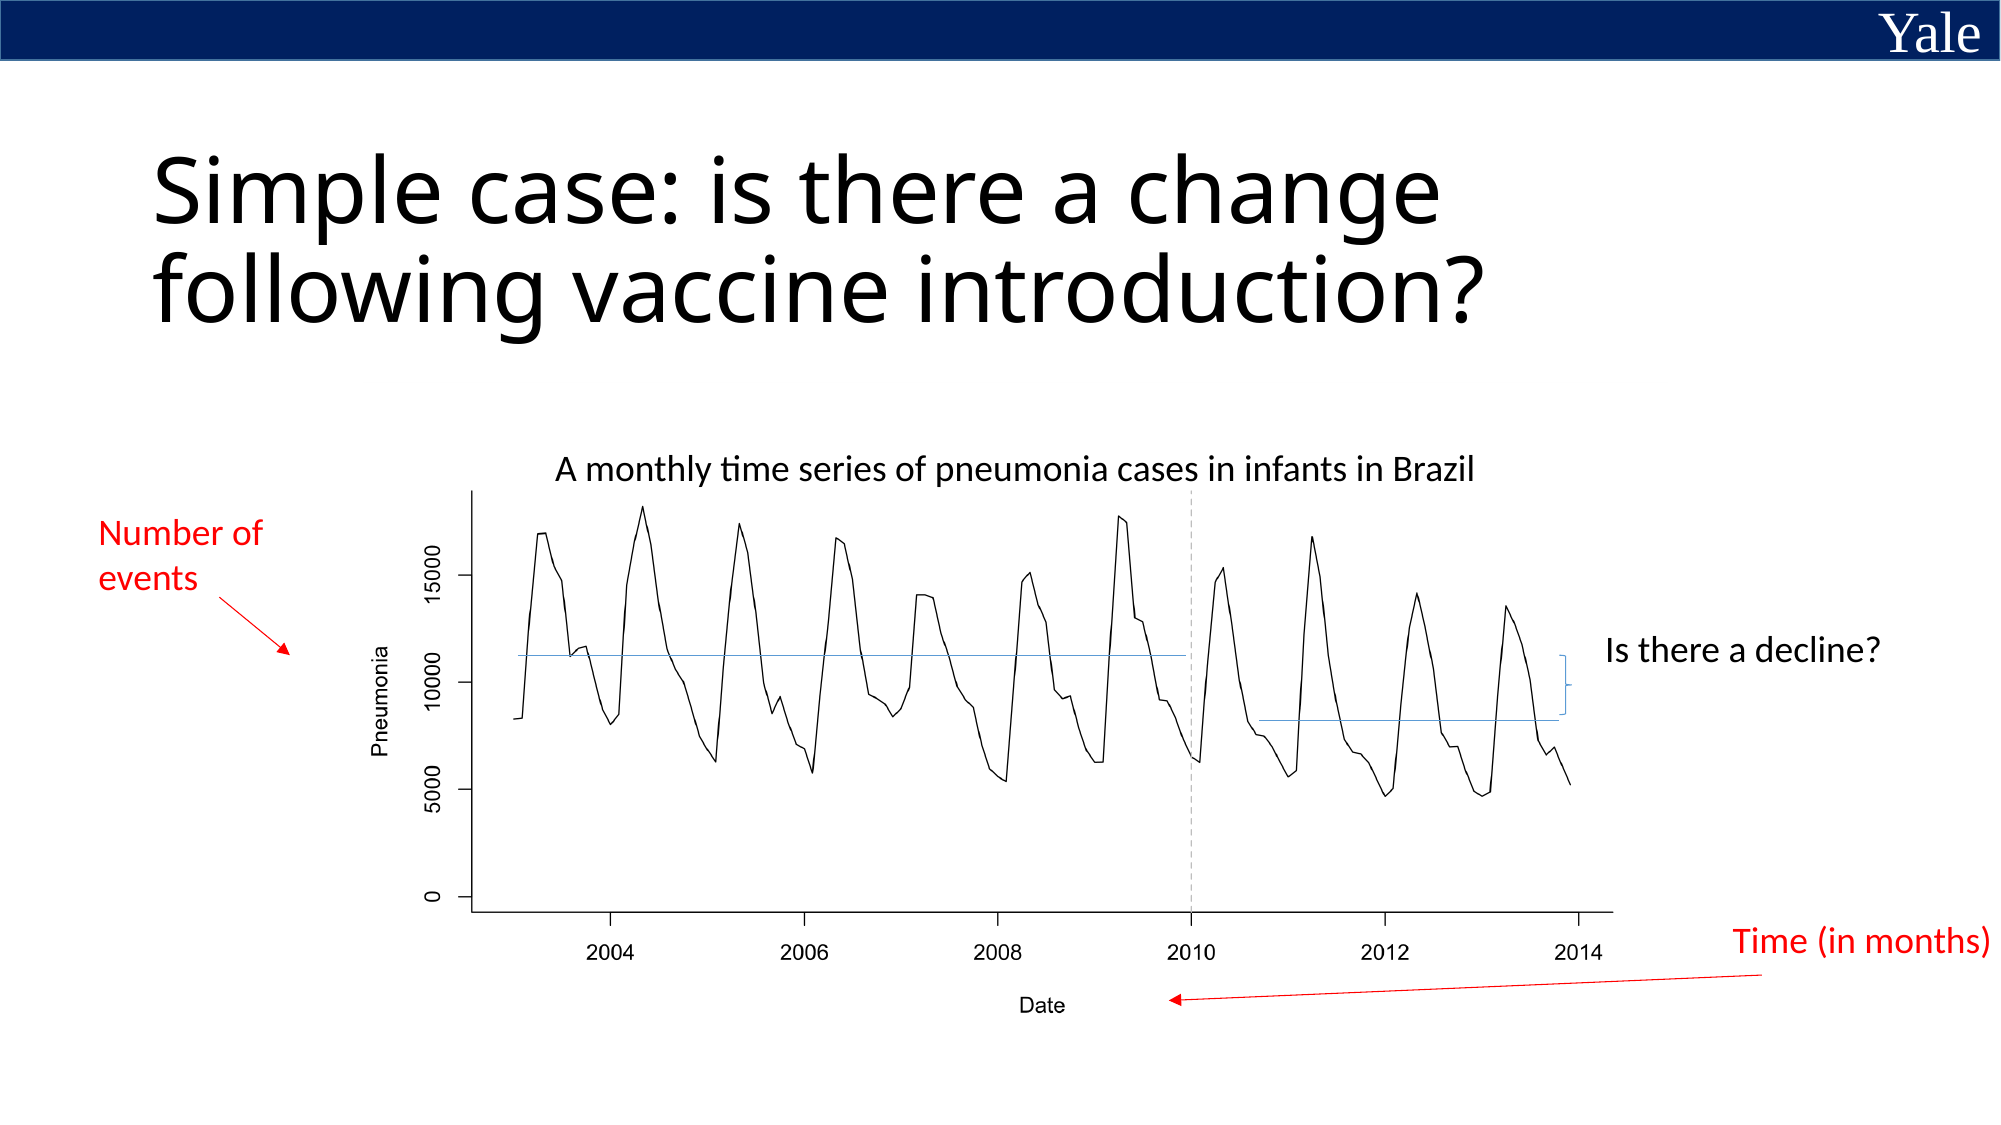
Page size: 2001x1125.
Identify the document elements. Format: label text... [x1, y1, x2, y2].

text_box Number of events [83, 500, 290, 606]
picture [363, 382, 1668, 1047]
text_box Is there a decline? [1668, 617, 1898, 677]
text_box Time (in months) [1717, 908, 2000, 969]
title Simple case: is there a change following vaccine introduction? [137, 134, 1863, 353]
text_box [219, 597, 290, 656]
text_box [1168, 974, 1762, 1001]
